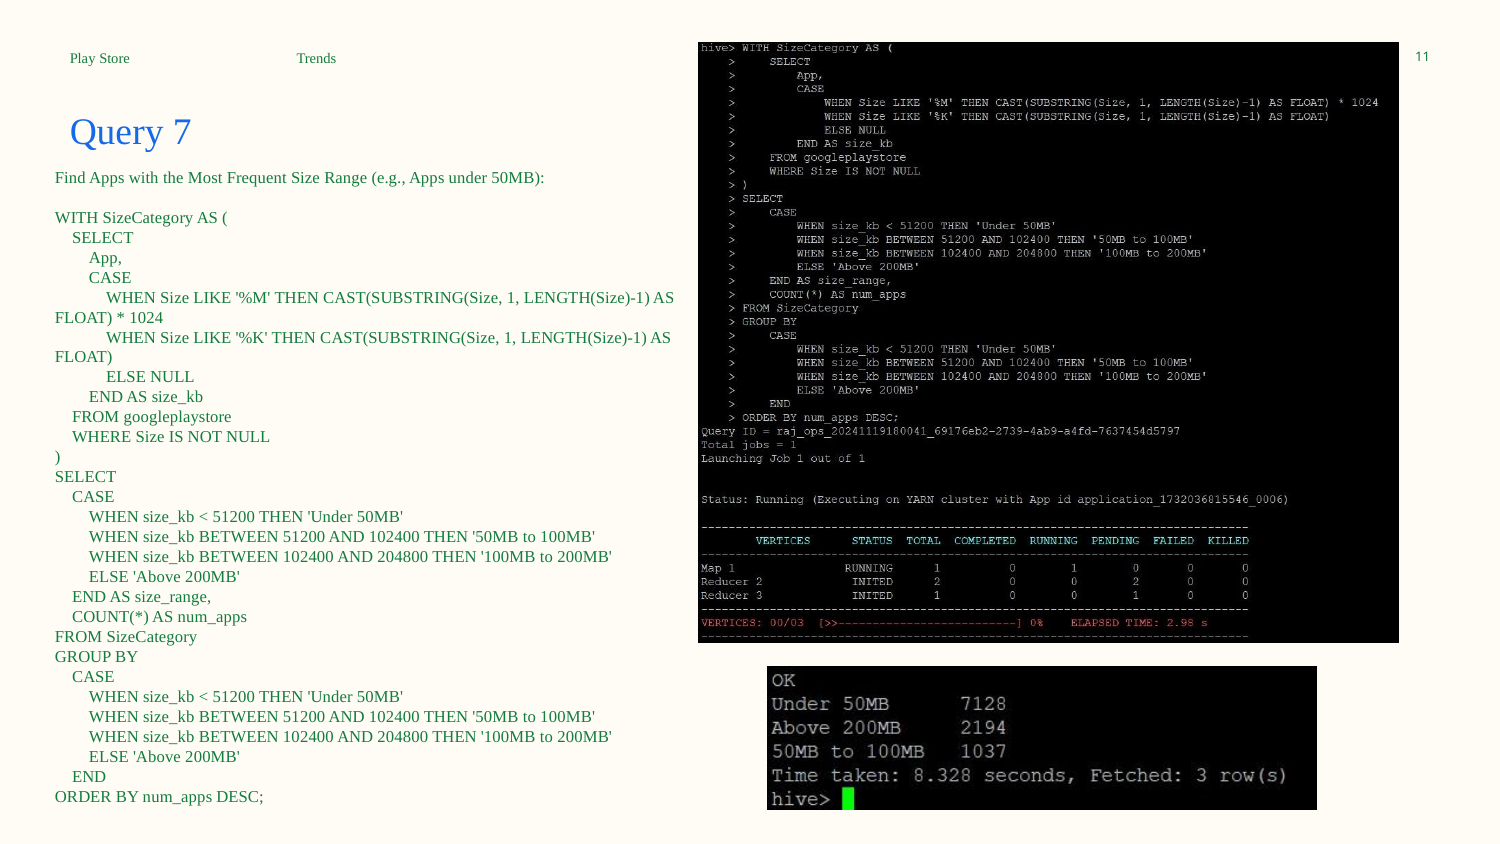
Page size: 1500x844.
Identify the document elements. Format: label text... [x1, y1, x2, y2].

text_box Find Apps with the Most Frequent Size Range (e.g., Apps under 50MB): WITH SizeCategory AS ( SELECT App, CASE WHEN Size LIKE '%M' THEN CAST(SUBSTRING(Size, 1, LENGTH(Size)-1) AS FLOAT) * 1024 WHEN Size LIKE '%K' THEN CAST(SUBSTRING(Size, 1, LENGTH(Size)-1) AS FLOAT) ELSE NULL END AS size_kb FROM googleplaystore WHERE Size IS NOT NULL ) SELECT CASE WHEN size_kb < 51200 THEN 'Under 50MB' WHEN size_kb BETWEEN 51200 AND 102400 THEN '50MB to 100MB' WHEN size_kb BETWEEN 102400 AND 204800 THEN '100MB to 200MB' ELSE 'Above 200MB' END AS size_range, COUNT(*) AS num_apps FROM SizeCategory GROUP BY CASE WHEN size_kb < 51200 THEN 'Under 50MB' WHEN size_kb BETWEEN 51200 AND 102400 THEN '50MB to 100MB' WHEN size_kb BETWEEN 102400 AND 204800 THEN '100MB to 200MB' ELSE 'Above 200MB' END ORDER BY num_apps DESC; [40, 151, 699, 844]
subtitle Play Store [54, 33, 277, 82]
picture [767, 666, 1318, 810]
subtitle Trends [281, 33, 750, 82]
picture [698, 42, 1400, 643]
subtitle Query 7 [54, 92, 499, 151]
slide_number ‹#› [1355, 33, 1446, 82]
